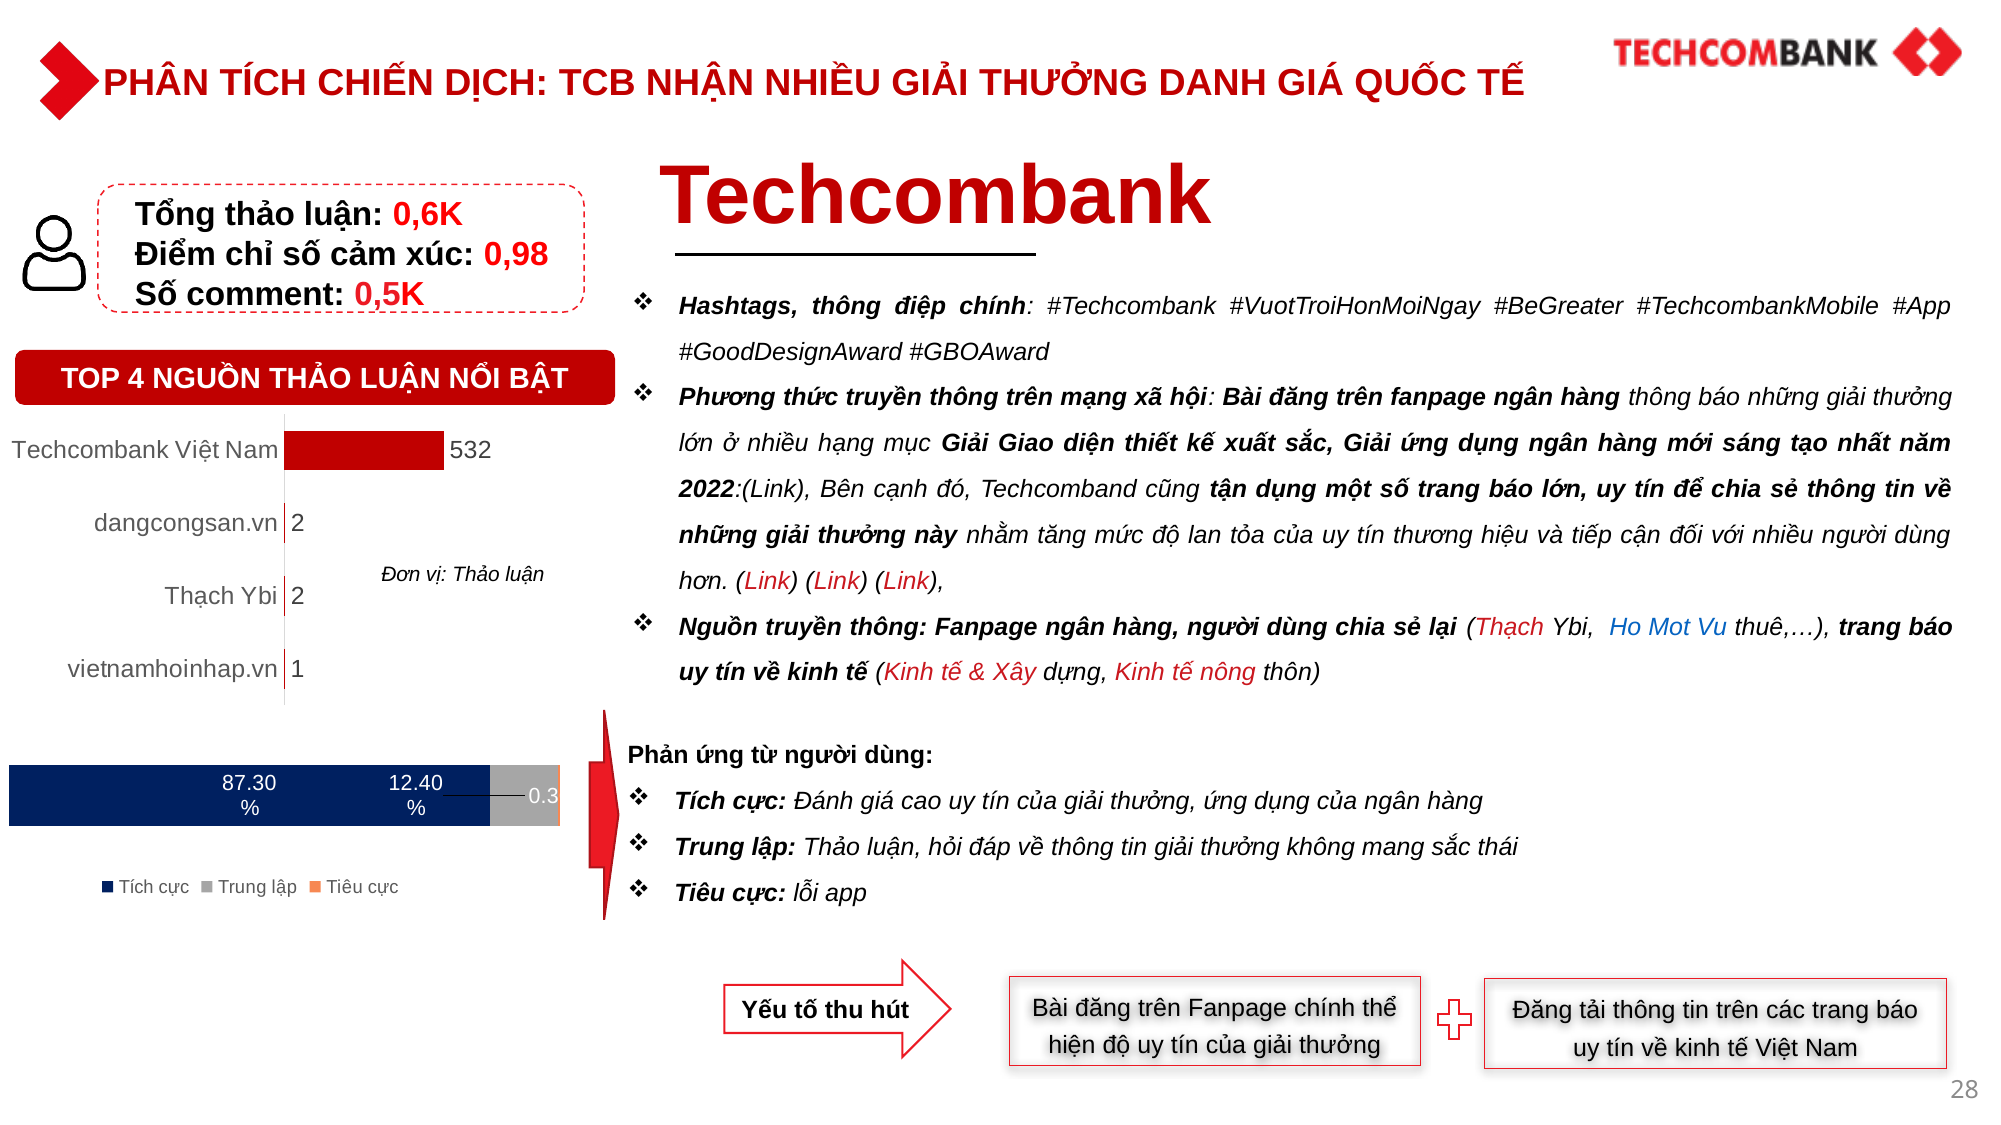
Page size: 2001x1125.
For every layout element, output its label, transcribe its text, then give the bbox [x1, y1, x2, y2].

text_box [16, 184, 613, 322]
text_box Phản ứng từ người dùng: Tích cực: Đánh giá cao uy tín của giải thưởng, ứng dụng của ngân hàng Trung lập: Thảo luận, hỏi đáp về thông tin giải thưởng không mang sắc thái Tiêu cực: lỗi app [612, 731, 2000, 914]
text_box [590, 709, 620, 920]
slide_number 28 [1543, 1060, 1994, 1121]
chart [0, 413, 676, 706]
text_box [724, 960, 1948, 1070]
chart [0, 709, 590, 904]
picture [0, 8, 129, 143]
text_box Hashtags, thông điệp chính: #Techcombank #VuotTroiHonMoiNgay #BeGreater #TechcombankMobile #App #GoodDesignAward #GBOAward Phương thức truyền thông trên mạng xã hội: Bài đăng trên fanpage ngân hàng thông báo những giải thưởng lớn ở nhiều hạng mục Giải Giao diện thiết kế xuất sắc, Giải ứng dụng ngân hàng mới sáng tạo nhất năm 2022:(Link), Bên cạnh đó, Techcomband cũng tận dụng một số trang báo lớn, uy tín để chia sẻ thông tin về những giải thưởng này nhằm tăng mức độ lan tỏa của uy tín thương hiệu và tiếp cận đối với nhiều người dùng hơn. (Link) (Link) (Link), Nguồn truyền thông: Fanpage ngân hàng, người dùng chia sẻ lại (Thạch Ybi, Ho Mot Vu thuê,…), trang báo uy tín về kinh tế (Kinh tế & Xây dựng, Kinh tế nông thôn) [617, 265, 1968, 694]
text_box TOP 4 NGUỒN THẢO LUẬN NỔI BẬT [15, 349, 616, 405]
text_box PHÂN TÍCH CHIẾN DỊCH: TCB NHẬN NHIỀU GIẢI THƯỞNG DANH GIÁ QUỐC TẾ [88, 55, 1956, 113]
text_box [644, 116, 2000, 255]
